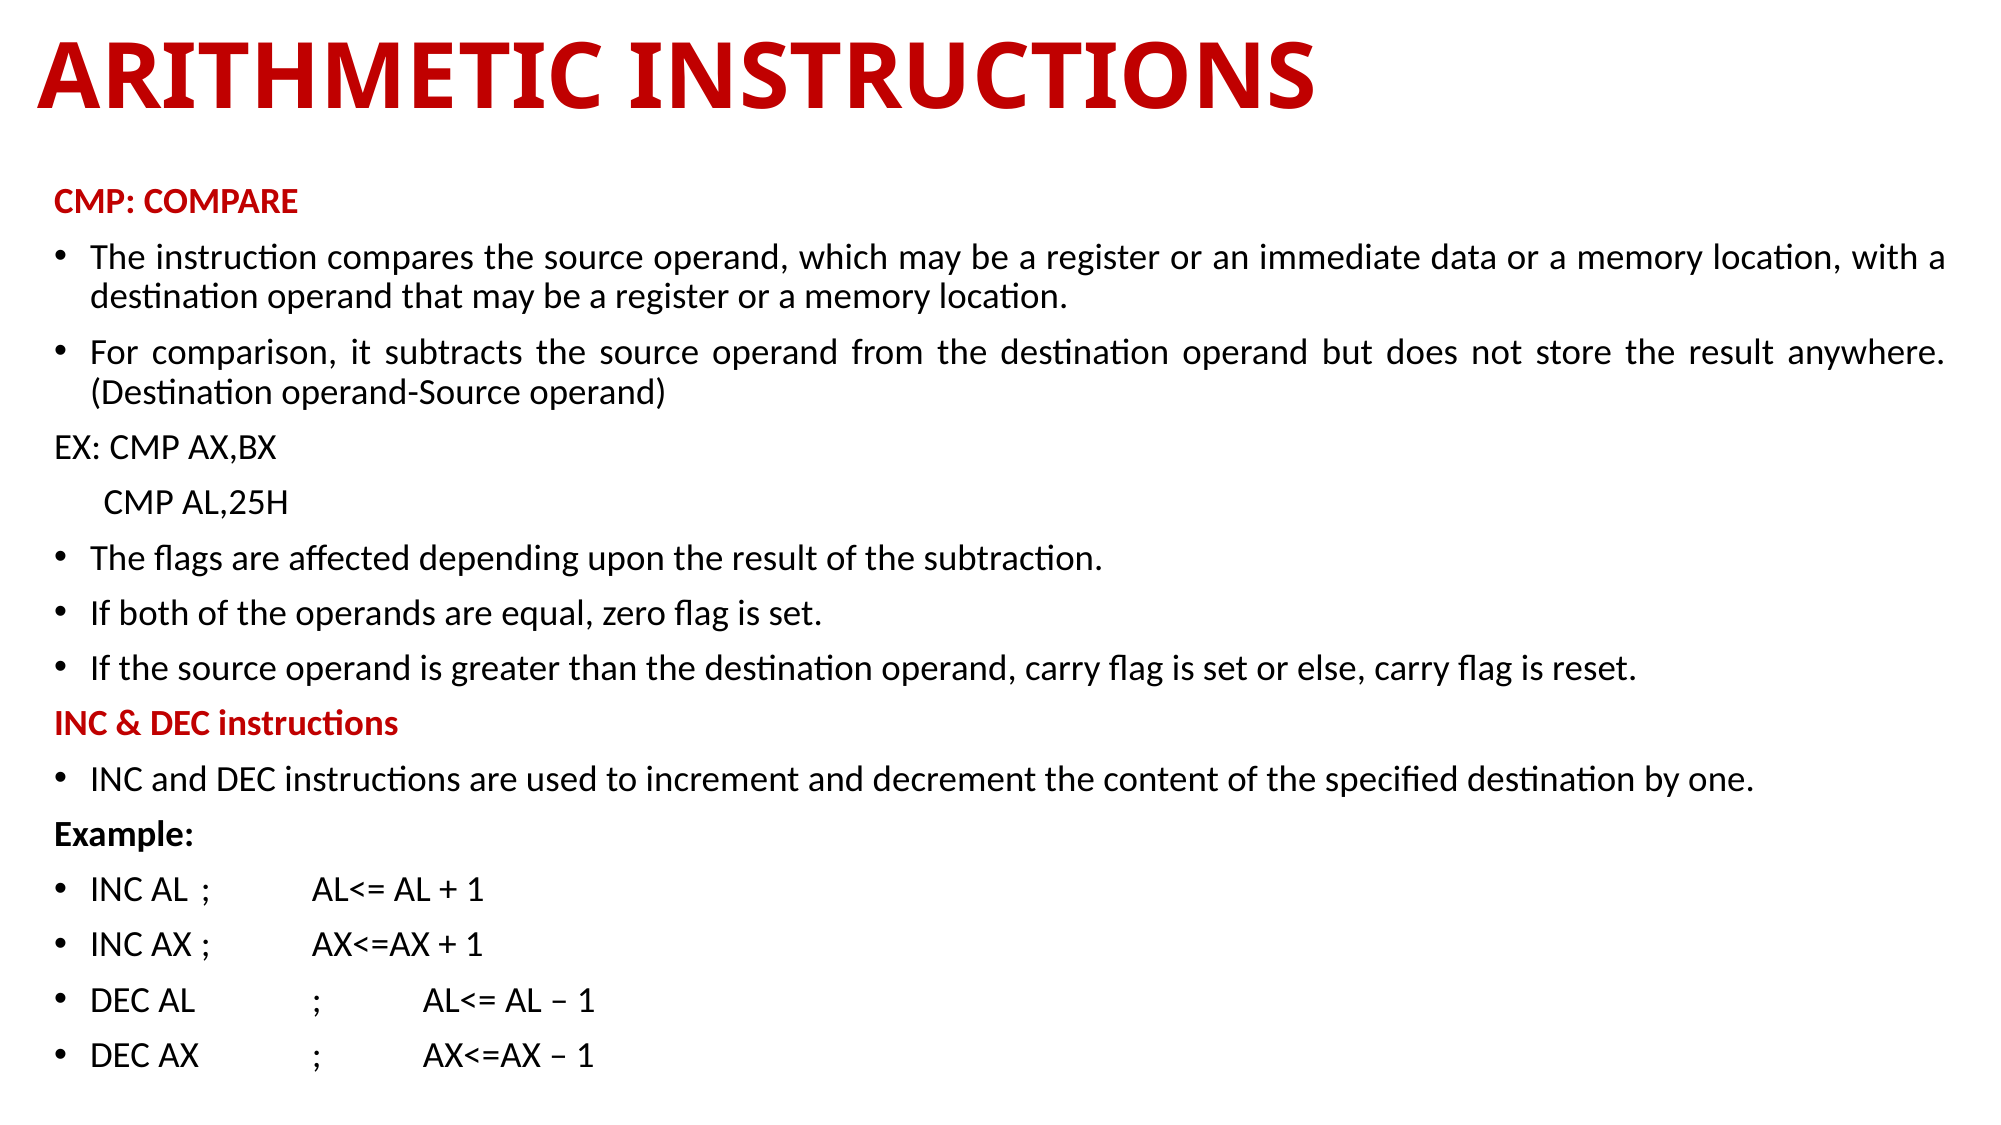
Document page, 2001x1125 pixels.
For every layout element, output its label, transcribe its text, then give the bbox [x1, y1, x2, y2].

list CMP: COMPARE The instruction compares the source operand, which may be a register or an immediate data or a memory location, with a destination operand that may be a register or a memory location. For comparison, it subtracts the source operand from the destination operand but does not store the result anywhere. (Destination operand-Source operand) EX: CMP AX,BX CMP AL,25H The flags are affected depending upon the result of the subtraction. If both of the operands are equal, zero flag is set. If the source operand is greater than the destination operand, carry flag is set or else, carry flag is reset. INC & DEC instructions INC and DEC instructions are used to increment and decrement the content of the specified destination by one. Example: INC AL ; AL<= AL + 1 INC AX ; AX<=AX + 1 DEC AL ; AL<= AL – 1 DEC AX ; AX<=AX – 1 [39, 174, 1965, 1094]
title ARITHMETIC INSTRUCTIONS [22, 13, 1863, 146]
